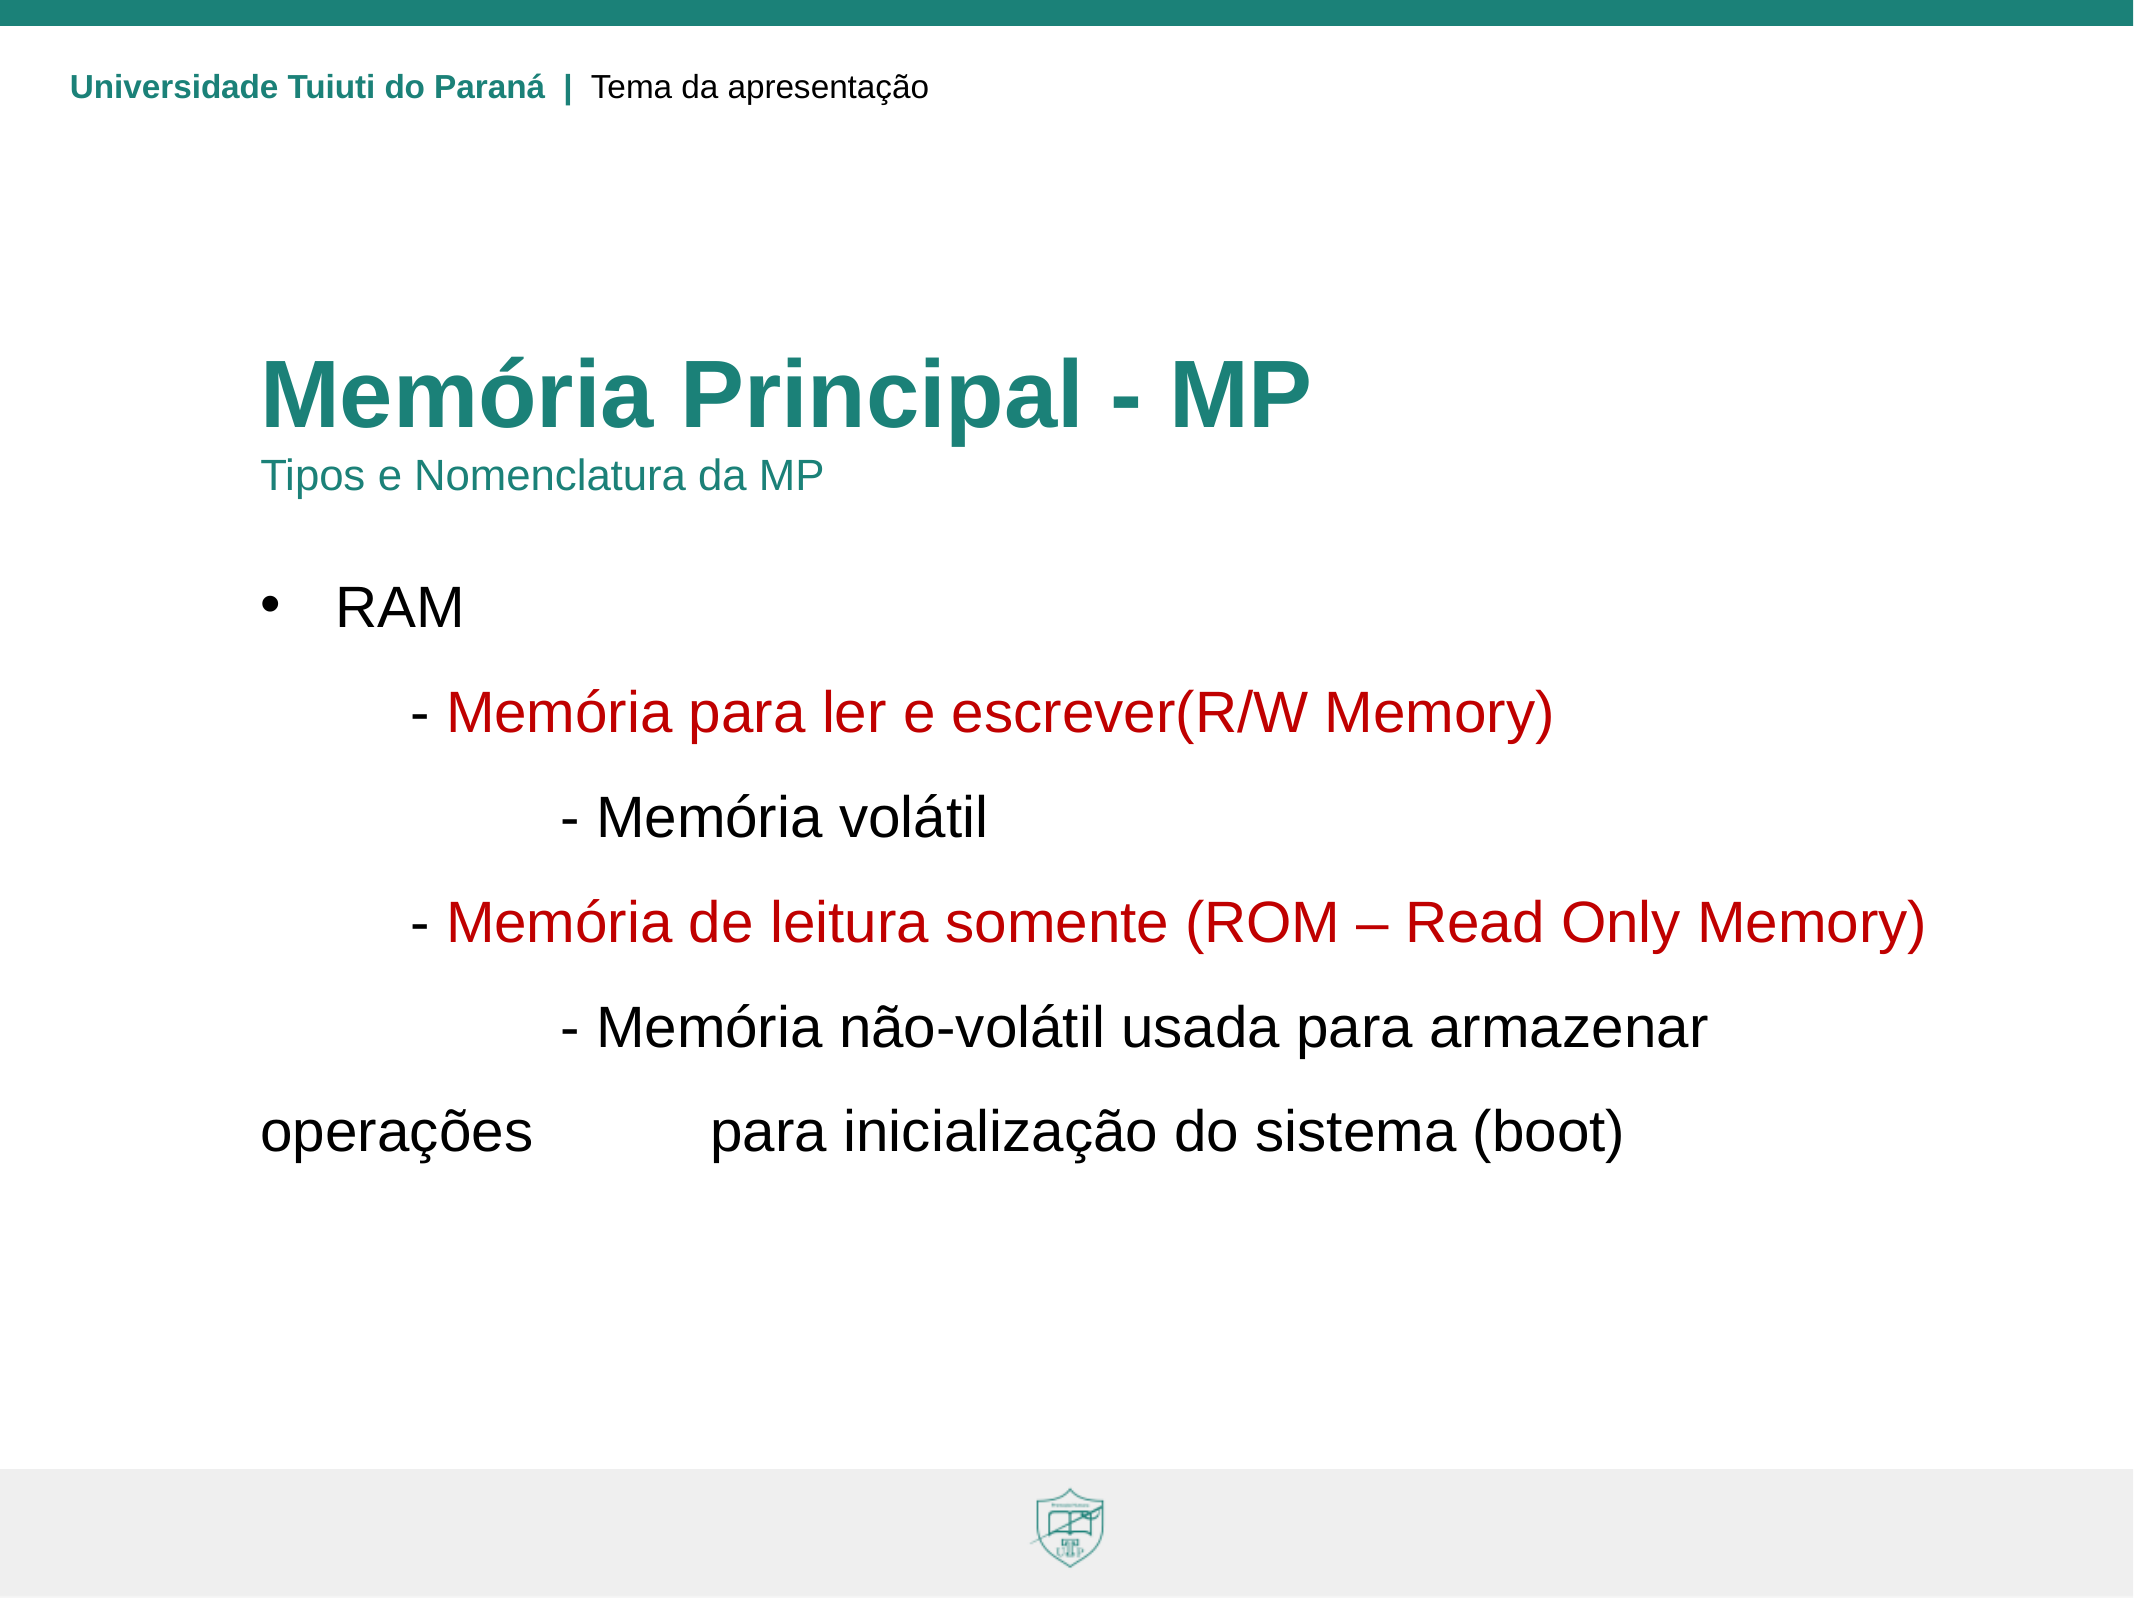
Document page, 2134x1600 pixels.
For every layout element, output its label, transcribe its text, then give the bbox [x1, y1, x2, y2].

picture [0, 1469, 2134, 1598]
text_box Memória Principal - MP Tipos e Nomenclatura da MP RAM - Memória para ler e escrever(R/W Memory) - Memória volátil - Memória de leitura somente (ROM – Read Only Memory) - Memória não-volátil usada para armazenar operações para inicialização do sistema (boot) [254, 325, 1940, 1275]
text_box Universidade Tuiuti do Paraná | Tema da apresentação [63, 59, 936, 112]
picture [0, 0, 2134, 26]
